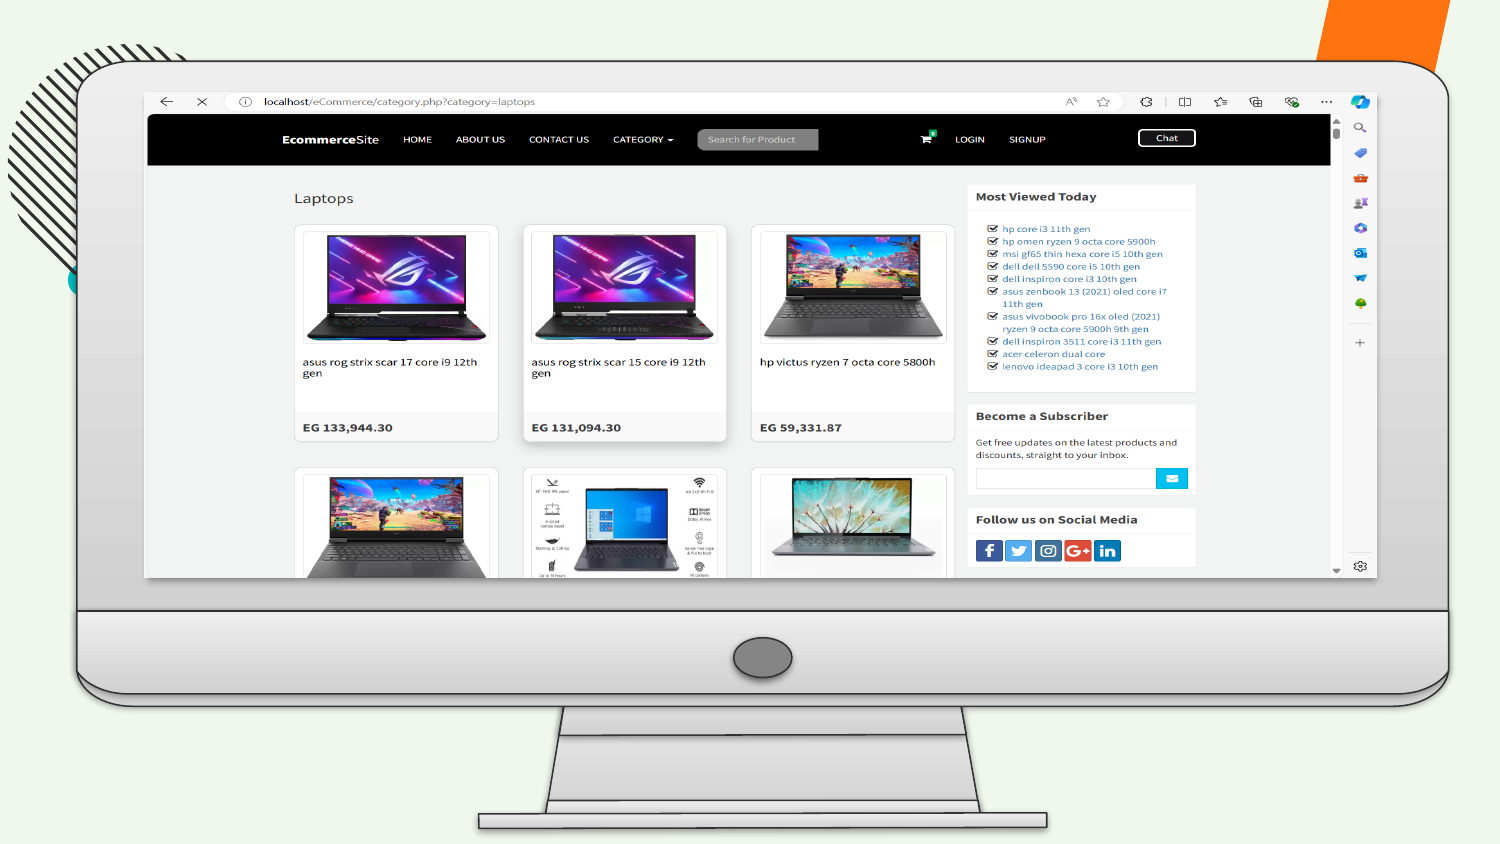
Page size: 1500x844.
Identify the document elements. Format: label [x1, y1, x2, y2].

text_box [7, 43, 252, 289]
picture [144, 92, 1377, 578]
text_box [76, 60, 1449, 829]
